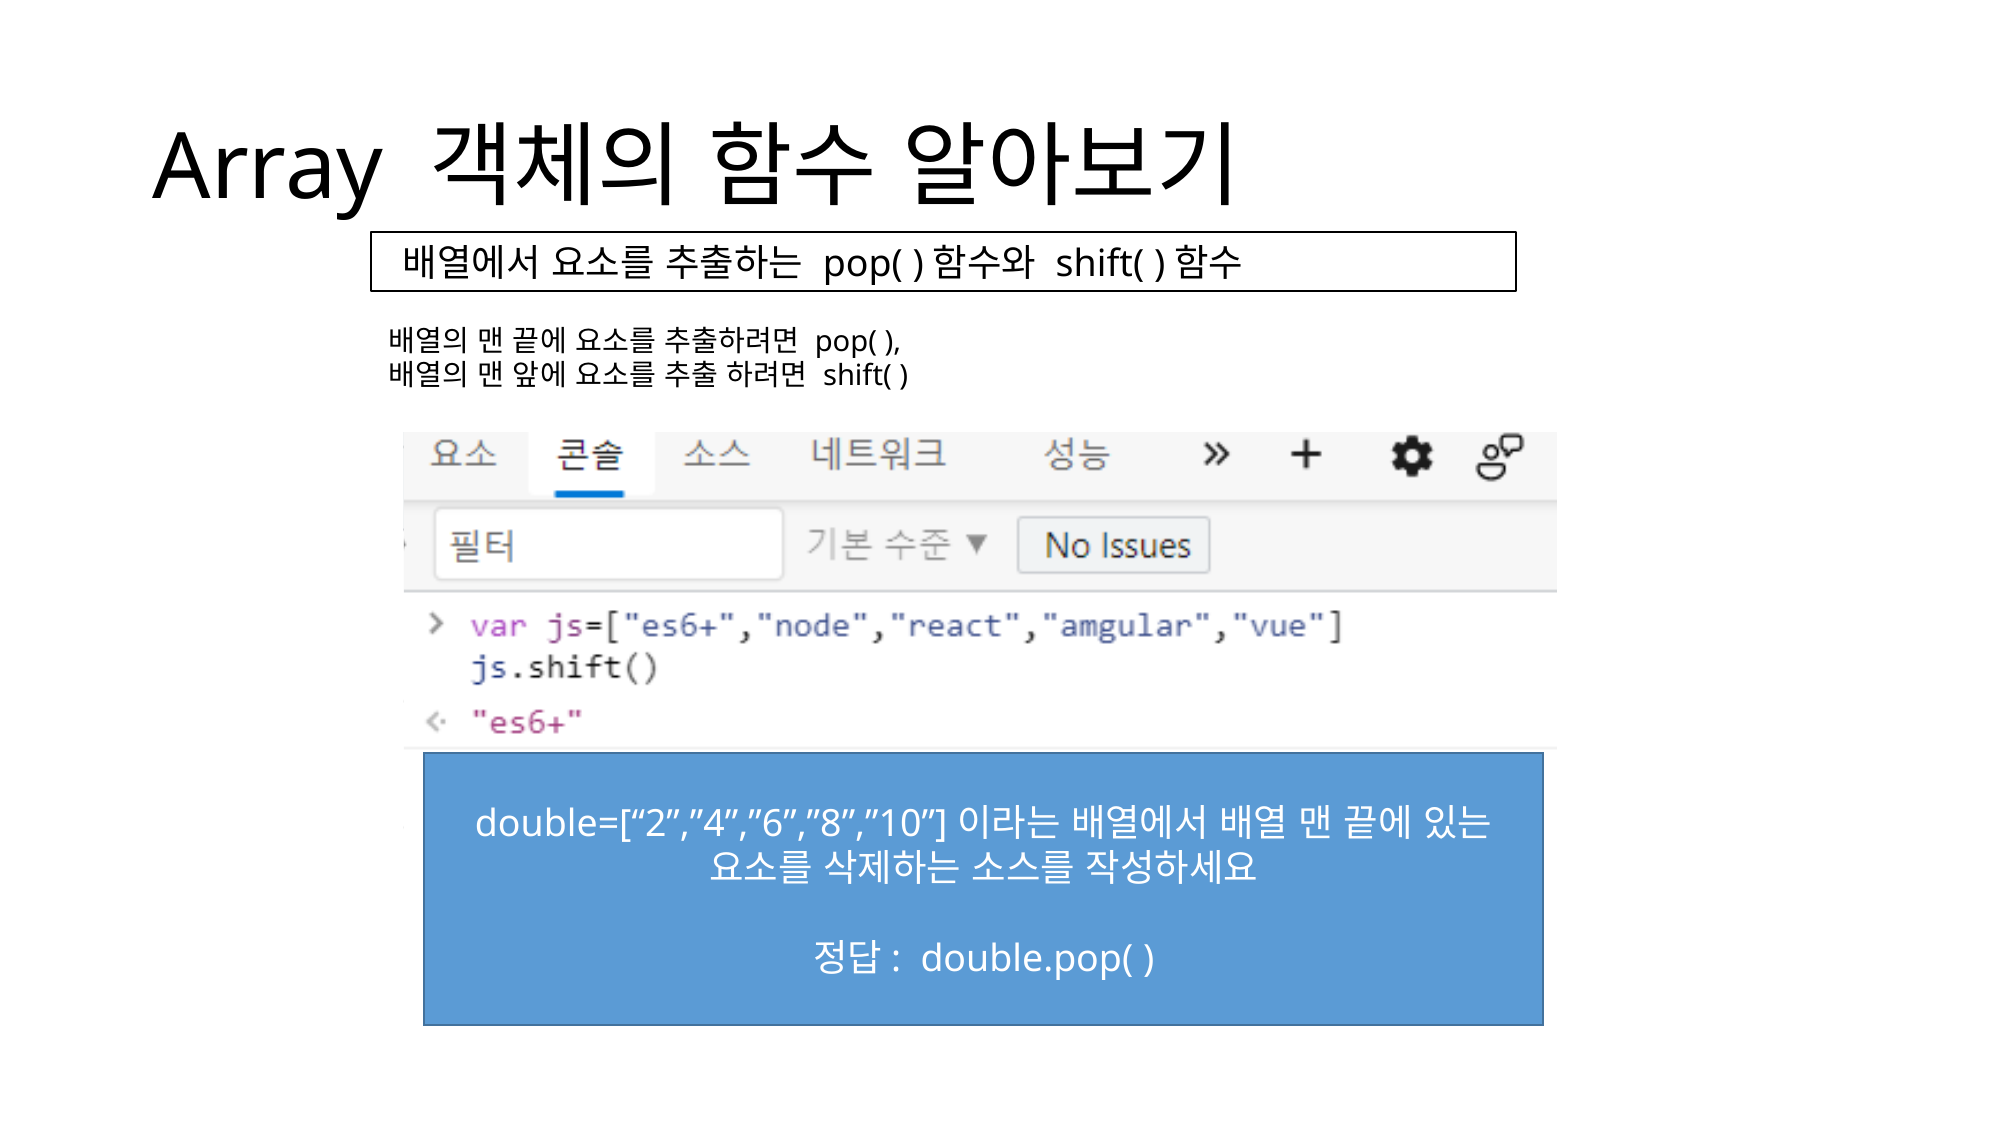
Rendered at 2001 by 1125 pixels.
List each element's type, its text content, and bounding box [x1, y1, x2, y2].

text_box 배열에서 요소를 추출하는 pop( )함수와 shift( )함수 [370, 231, 1517, 292]
title Array 객체의 함수 알아보기 [137, 59, 1863, 278]
text_box 배열의 맨 끝에 요소를 추출하려면 pop( ), 배열의 맨 앞에 요소를 추출 하려면 shift( ) [373, 314, 1520, 400]
picture [403, 432, 1564, 1083]
